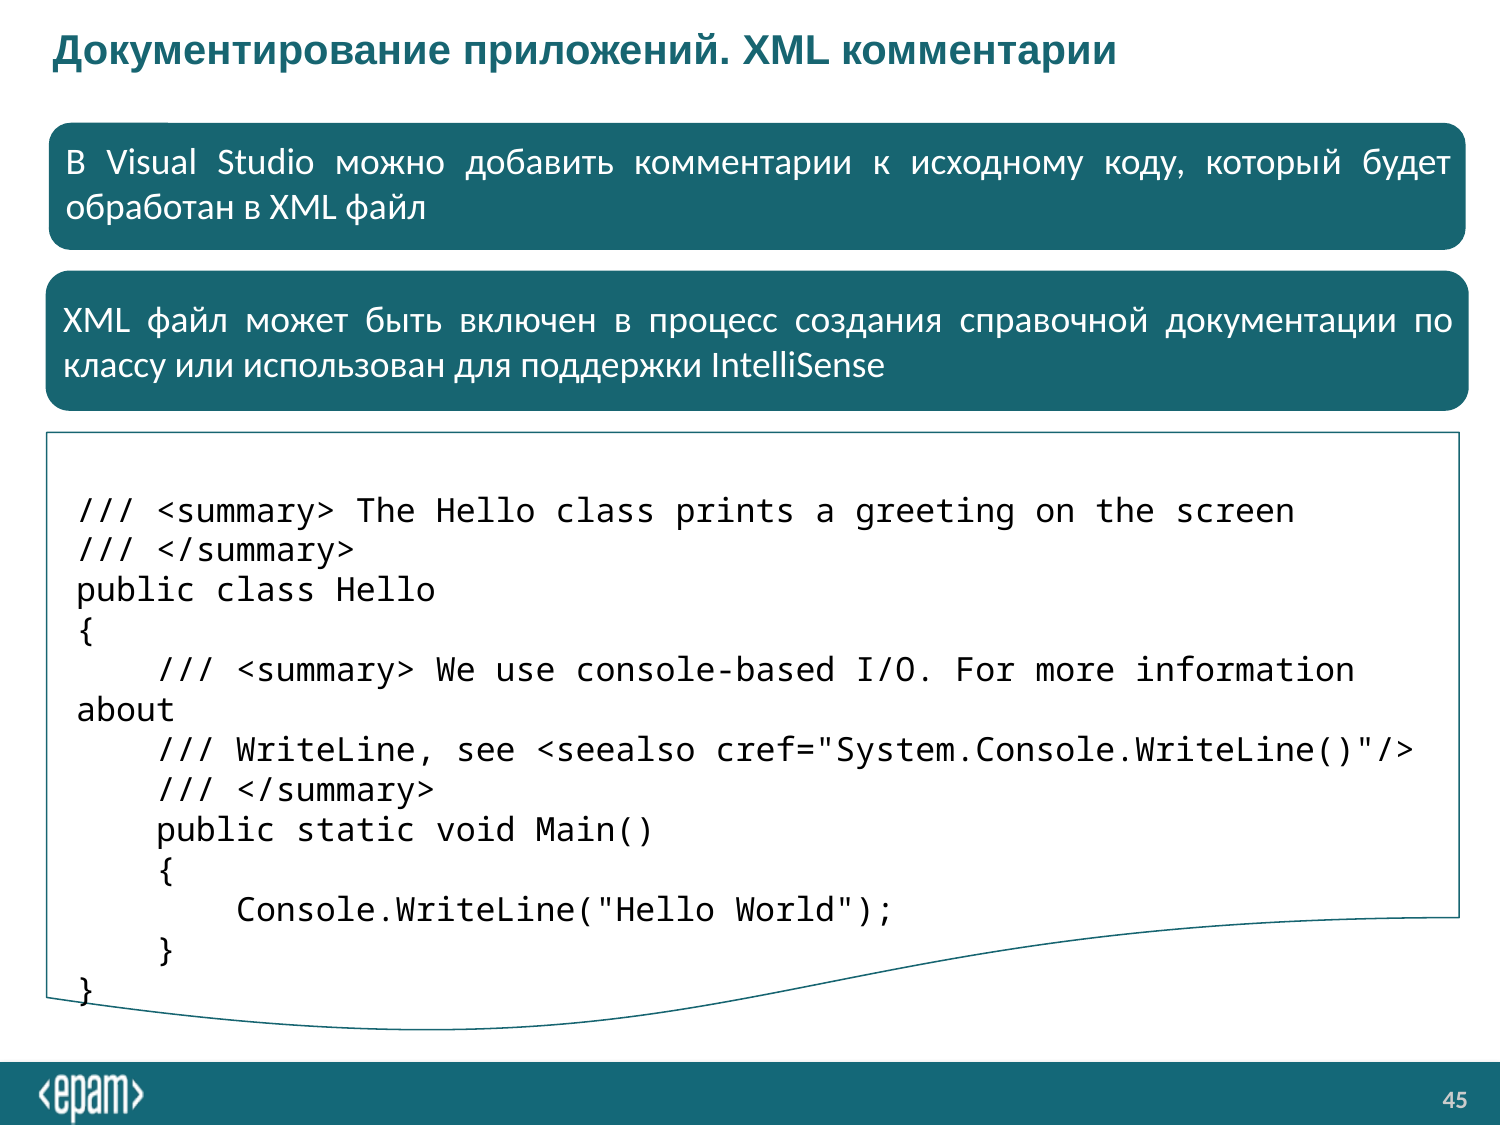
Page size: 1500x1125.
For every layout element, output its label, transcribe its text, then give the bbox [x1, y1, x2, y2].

text_box [46, 271, 1468, 410]
text_box /// <summary> The Hello class prints a greeting on the screen /// </summary> public class Hello { /// <summary> We use console-based I/O. For more information about /// WriteLine, see <seealso cref="System.Console.WriteLine()"/> /// </summary> public static void Main() { Console.WriteLine("Hello World"); } } [68, 481, 1448, 1016]
text_box В Visual Studio можно добавить комментарии к исходному коду, который будет обработан в XML файл [58, 129, 1459, 237]
text_box [49, 123, 1465, 249]
text_box [190, 1016, 637, 1030]
title Документирование приложений. XML комментарии [0, 0, 1500, 95]
picture [38, 1074, 144, 1125]
text_box XML файл может быть включен в процесс создания справочной документации по классу или использован для поддержки IntelliSense [55, 287, 1461, 395]
text_box [46, 432, 1460, 1001]
